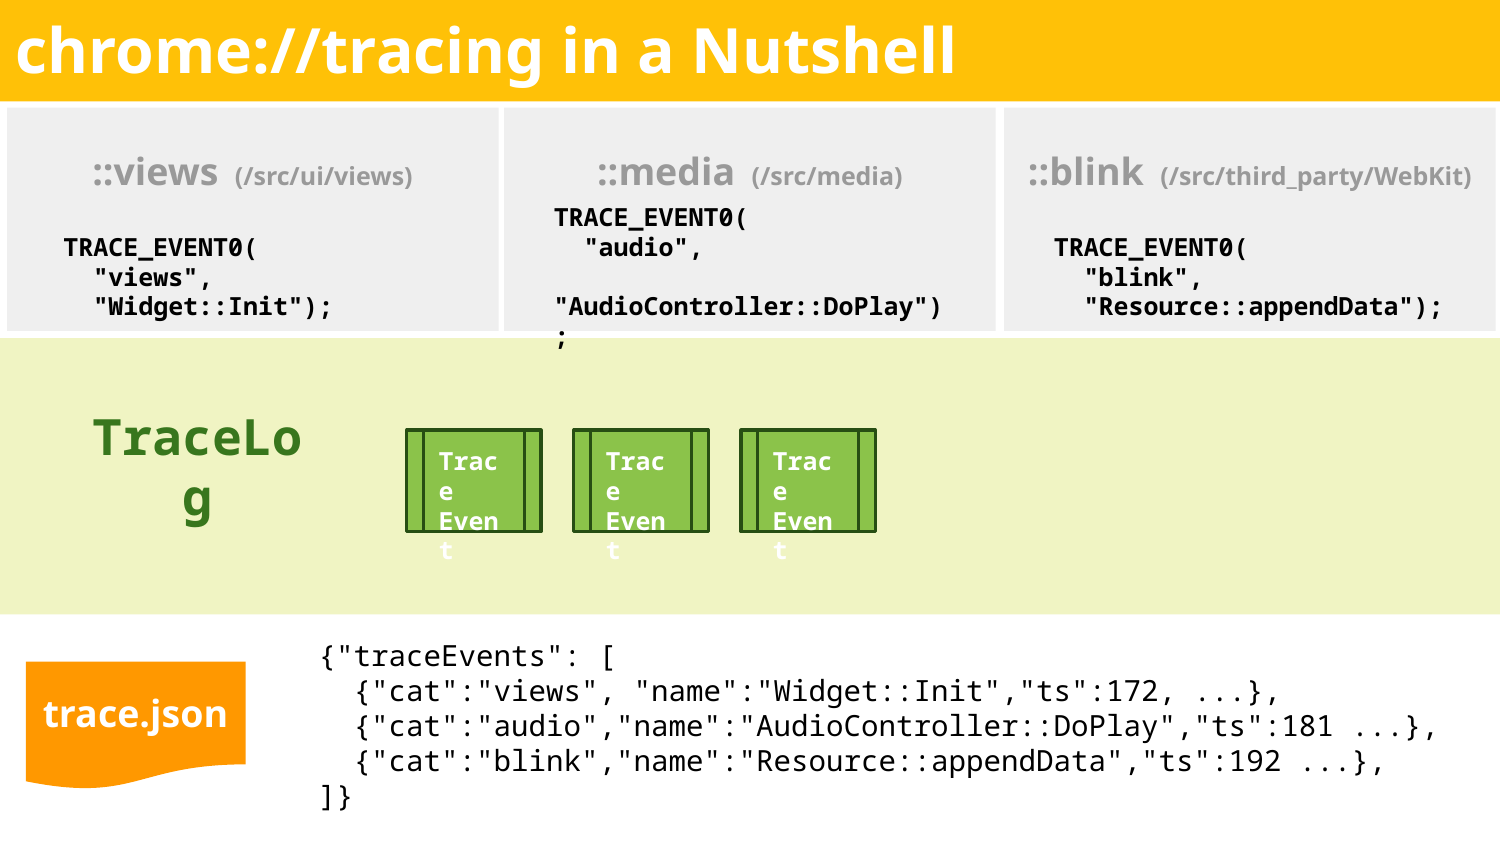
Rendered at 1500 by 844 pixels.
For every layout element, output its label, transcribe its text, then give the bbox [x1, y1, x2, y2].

text_box Trace Event [406, 430, 542, 532]
title chrome://tracing in a Nutshell [0, 0, 1500, 102]
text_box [6, 107, 499, 332]
text_box [0, 338, 1500, 615]
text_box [1003, 107, 1496, 332]
text_box Trace Event [740, 430, 876, 532]
text_box trace.json [25, 661, 246, 789]
text_box TraceLog [62, 430, 332, 532]
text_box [503, 107, 996, 332]
text_box Trace Event [573, 430, 709, 532]
text_box {"traceEvents": [ {"cat":"views", "name":"Widget::Init","ts":172, ...}, {"cat":"audio","name":"AudioController::DoPlay","ts":181 ...}, {"cat":"blink","name":"Resource::appendData","ts":192 ...}, ]} [303, 635, 1500, 844]
